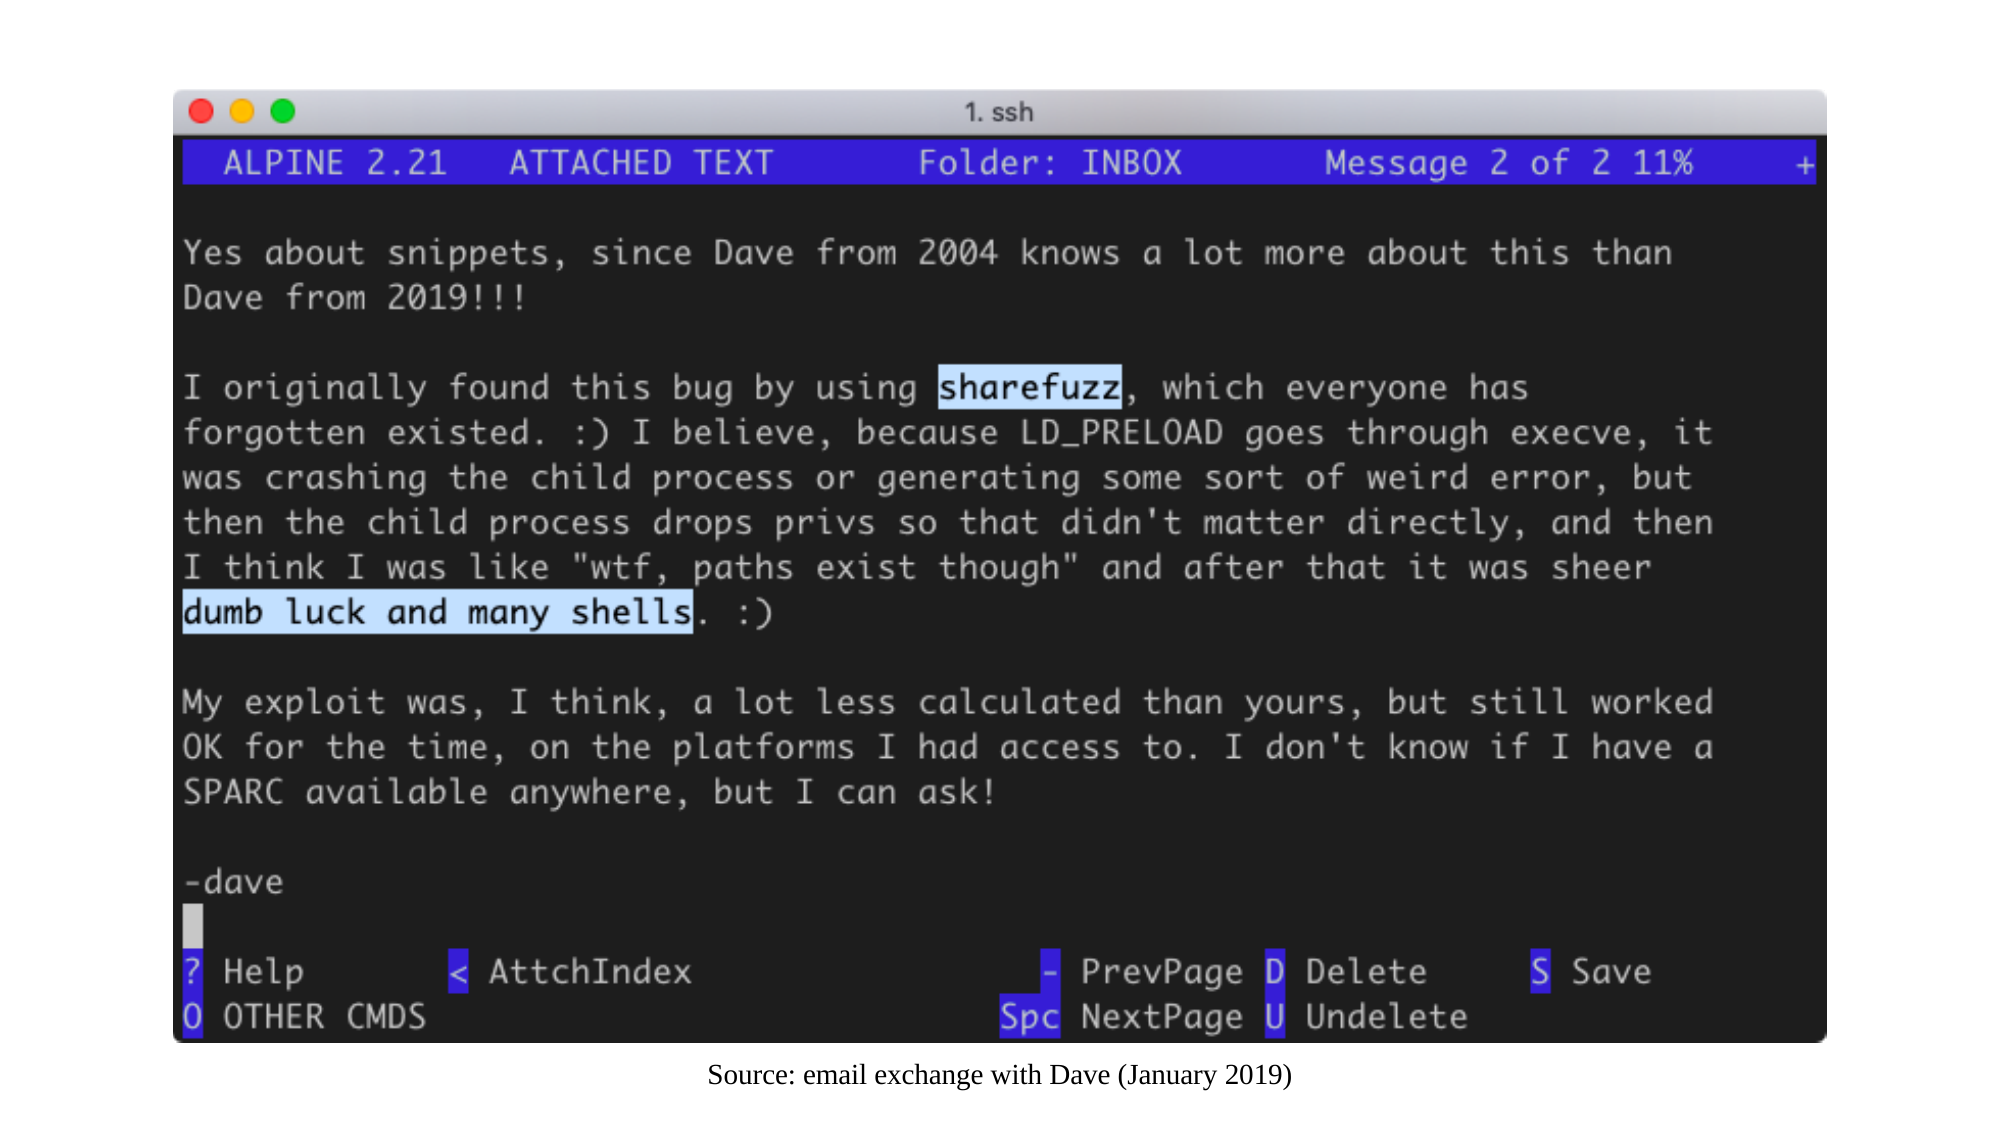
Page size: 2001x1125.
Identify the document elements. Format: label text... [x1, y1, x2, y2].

picture [173, 89, 1827, 1043]
footer Source: email exchange with Dave (January 2019) [662, 1043, 1338, 1103]
